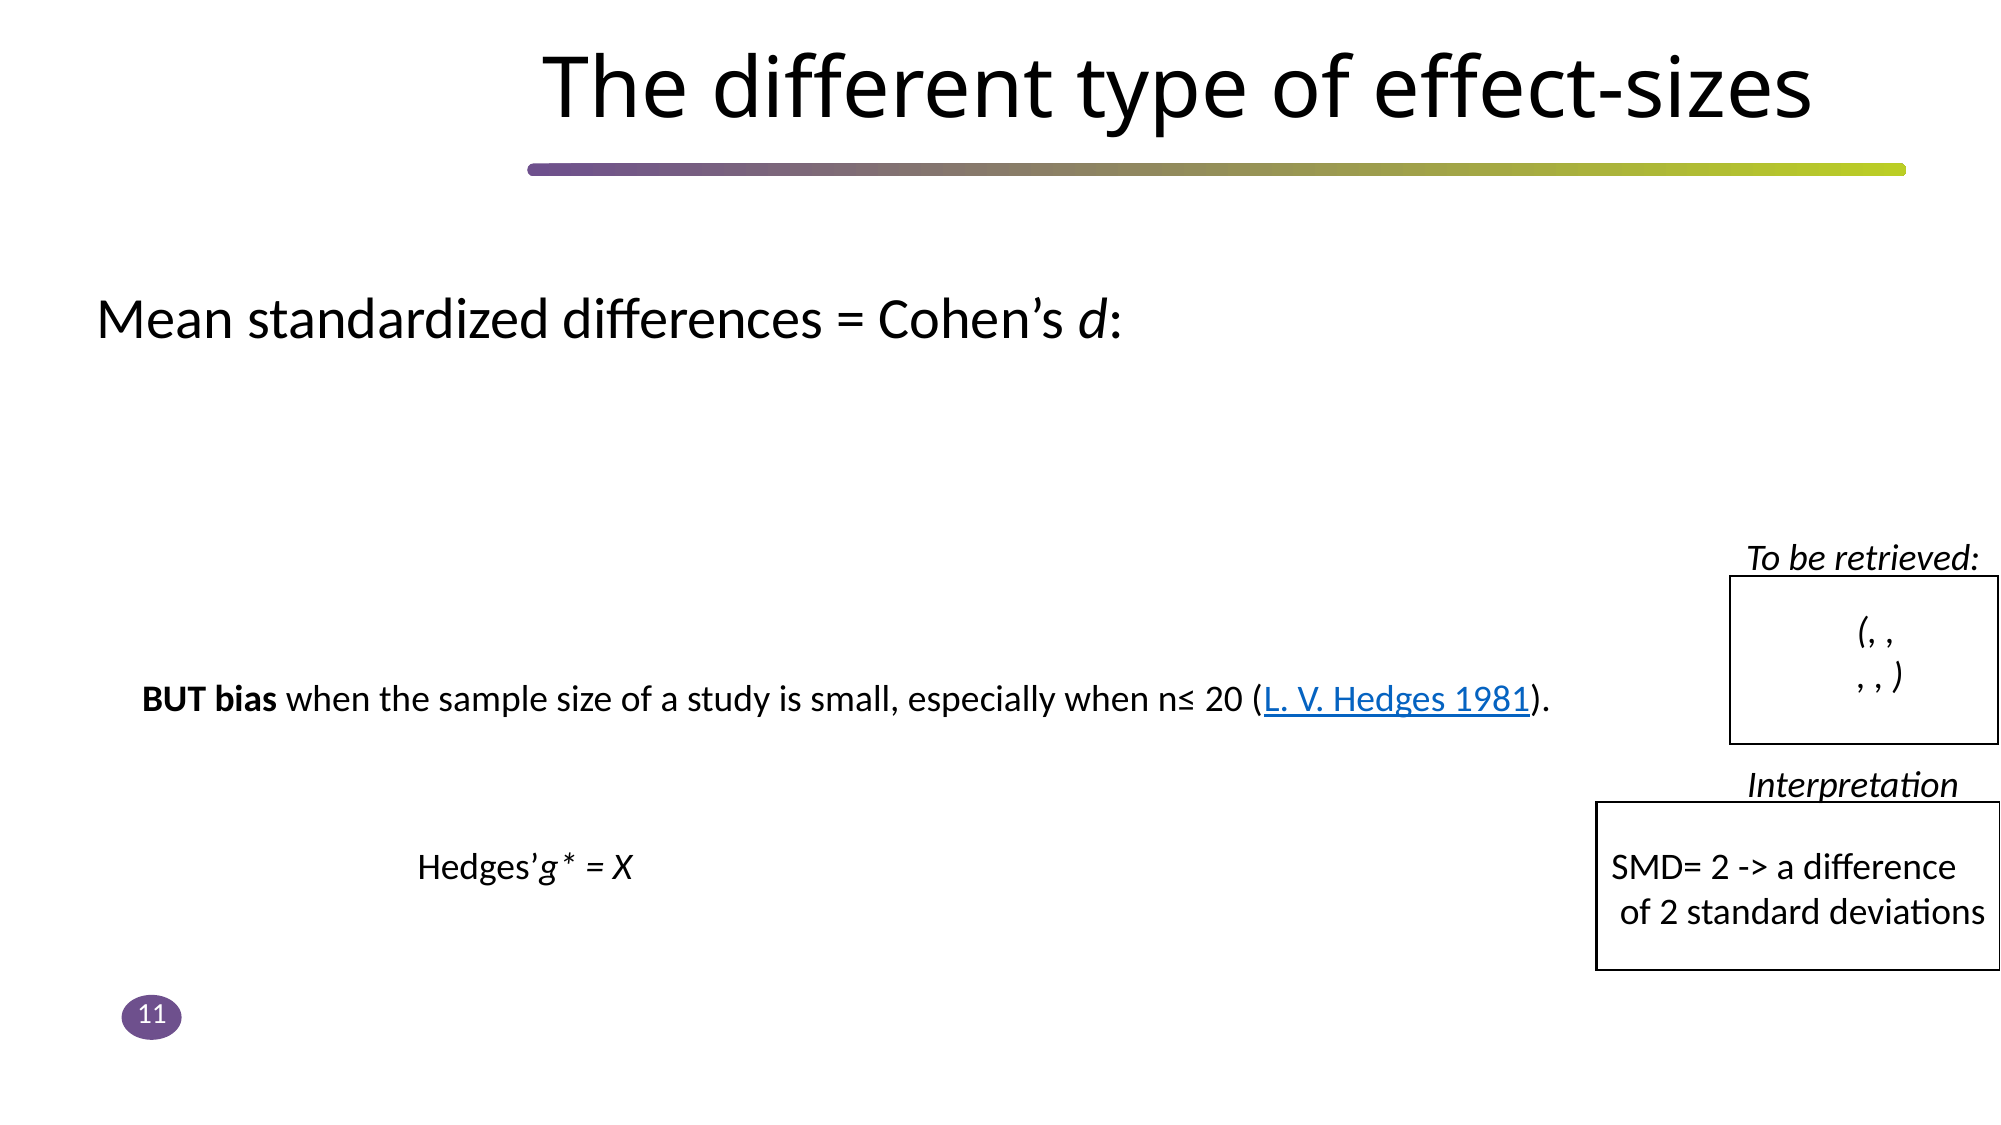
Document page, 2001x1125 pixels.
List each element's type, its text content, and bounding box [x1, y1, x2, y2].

slide_number 11 [82, 993, 222, 1032]
text_box To be retrieved: [1731, 525, 1996, 586]
text_box [1729, 575, 1999, 745]
text_box Interpretation [1732, 752, 1975, 813]
title The different type of effect-sizes [527, 36, 1907, 144]
text_box BUT bias when the sample size of a study is small, especially when n≤ 20 (L. V. Hedges 1981). [127, 666, 1713, 727]
text_box [1595, 801, 2000, 971]
